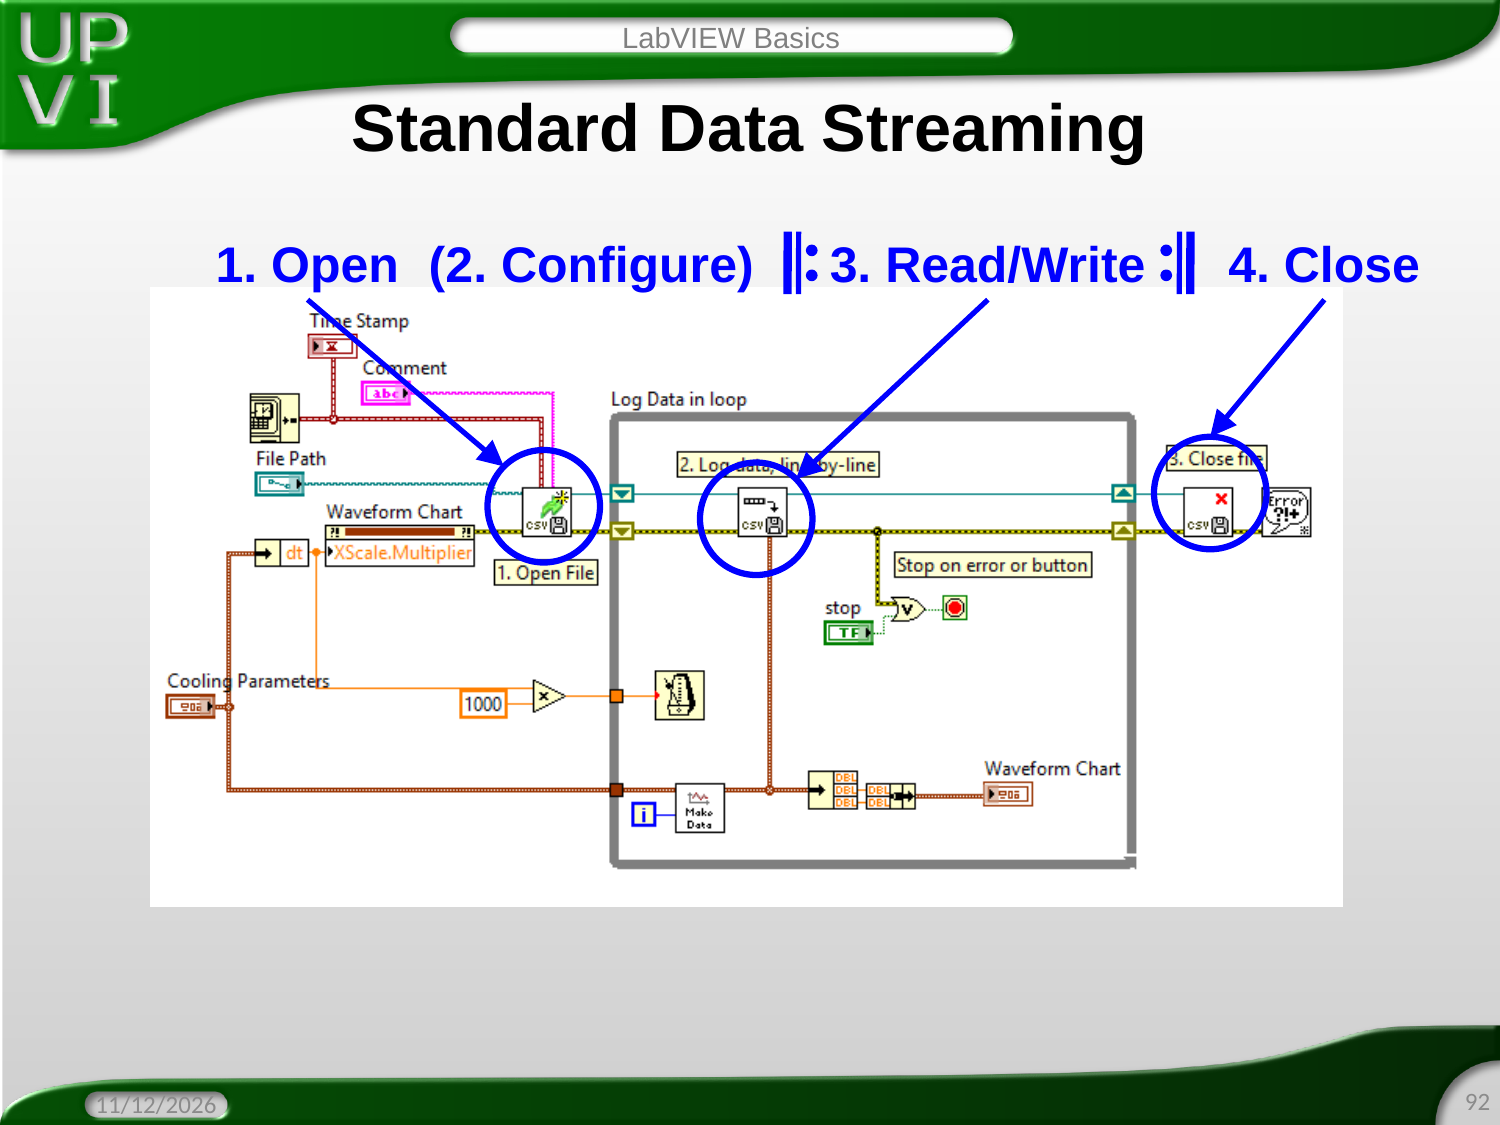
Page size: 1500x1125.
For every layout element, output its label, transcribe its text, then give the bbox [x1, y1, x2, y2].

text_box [787, 224, 1191, 301]
title Standard Data Streaming [75, 75, 1425, 175]
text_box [802, 293, 982, 486]
footer LabVIEW Basics [450, 6, 1013, 67]
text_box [199, 224, 601, 563]
slide_number 92 [1155, 1069, 1500, 1125]
picture [0, 0, 1500, 1125]
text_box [1198, 311, 1336, 426]
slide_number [75, 1073, 238, 1125]
text_box 4. Close [1213, 224, 1436, 300]
text_box (2. Configure) [601, 224, 770, 285]
